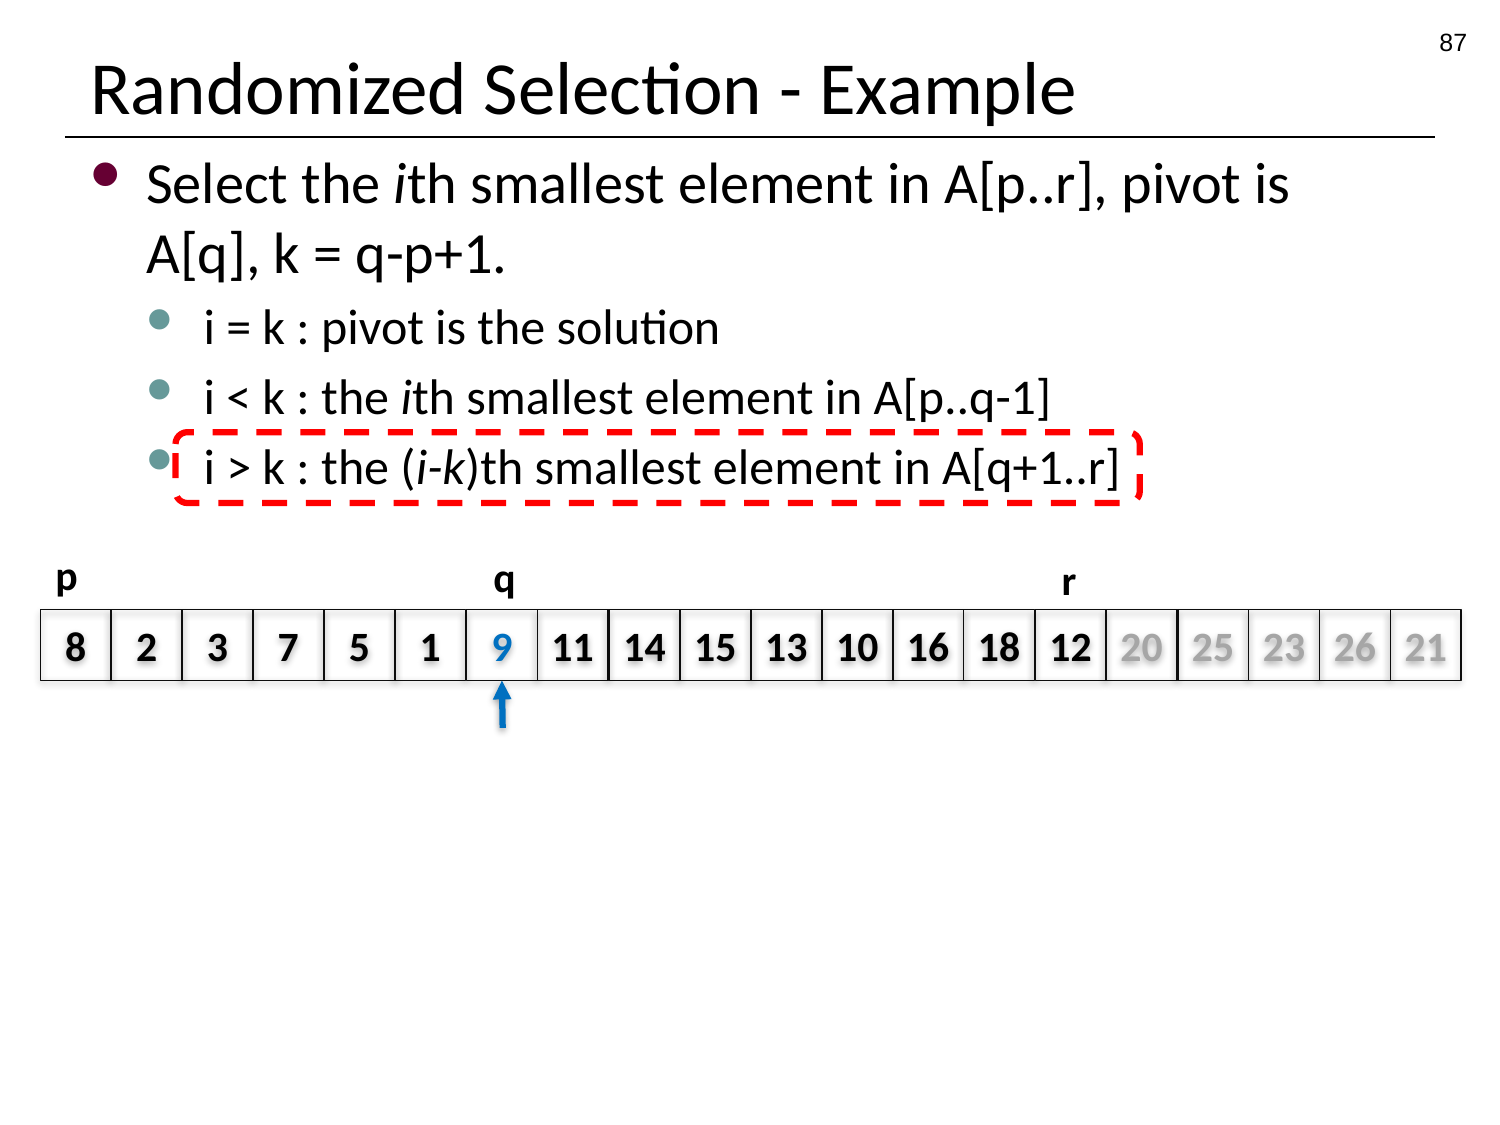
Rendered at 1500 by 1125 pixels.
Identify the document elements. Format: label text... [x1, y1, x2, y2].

text_box 3 [181, 609, 251, 681]
text_box 21 [1390, 609, 1462, 681]
text_box 1 [394, 609, 465, 681]
text_box 14 [608, 609, 678, 681]
title Randomized Selection - Example [75, 20, 1425, 138]
text_box 18 [963, 609, 1033, 681]
text_box p [40, 541, 93, 607]
text_box 11 [537, 609, 607, 681]
text_box 20 [1105, 609, 1176, 681]
text_box 8 [40, 609, 109, 681]
text_box 23 [1248, 609, 1318, 681]
slide_number 87 [1131, 18, 1483, 62]
text_box 13 [750, 609, 820, 681]
text_box 26 [1319, 609, 1389, 681]
text_box r [1046, 546, 1092, 612]
text_box 7 [252, 609, 322, 681]
text_box 16 [892, 609, 962, 681]
text_box 15 [679, 609, 749, 681]
text_box 5 [323, 609, 393, 681]
text_box [175, 432, 1140, 504]
text_box q [478, 543, 531, 608]
text_box 25 [1177, 609, 1247, 681]
text_box 10 [821, 609, 891, 681]
text_box 12 [1035, 609, 1104, 681]
text_box 9 [466, 609, 536, 681]
text_box 2 [110, 609, 180, 681]
